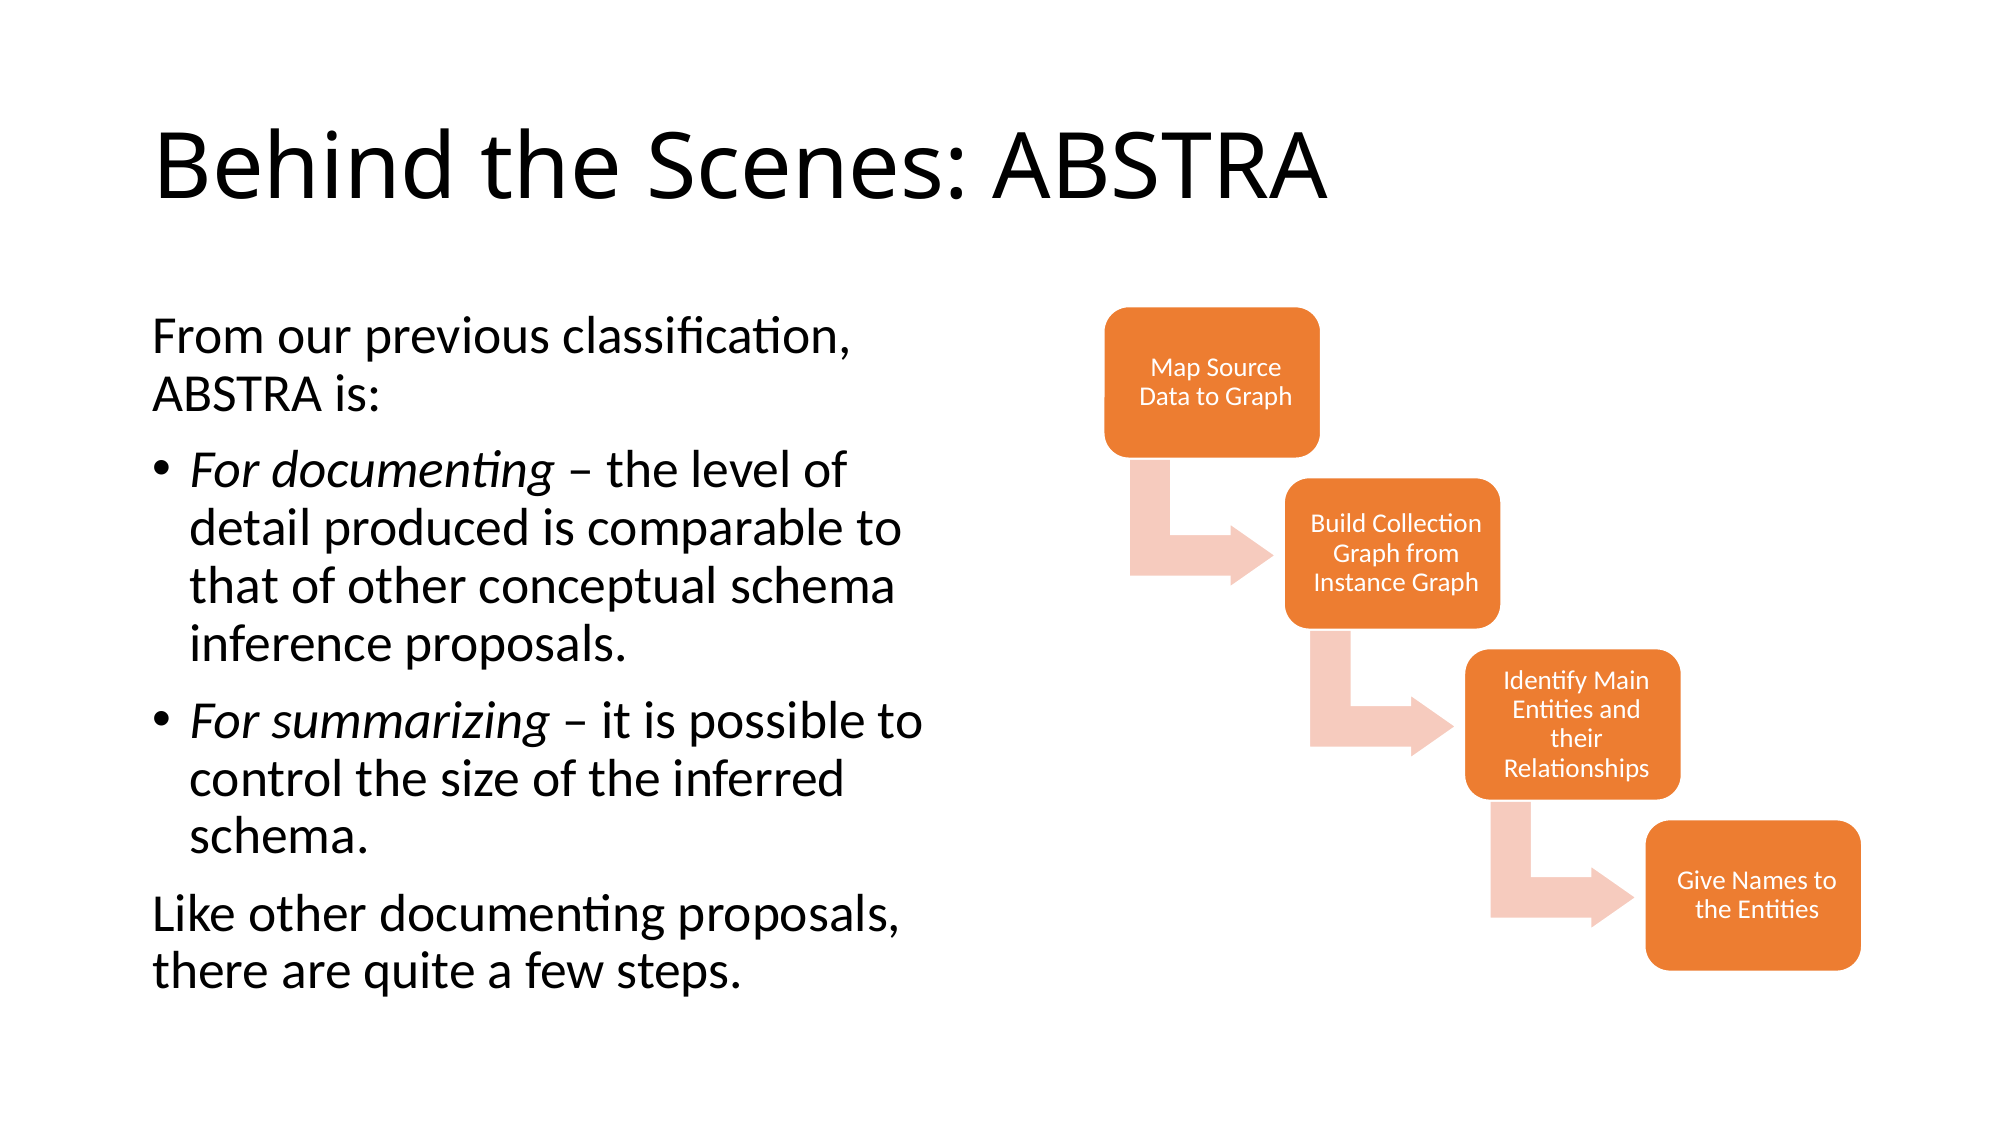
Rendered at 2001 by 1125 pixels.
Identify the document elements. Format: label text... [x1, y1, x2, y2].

title Behind the Scenes: ABSTRA [137, 59, 1863, 278]
list From our previous classification, ABSTRA is: For documenting – the level of detail produced is comparable to that of other conceptual schema inference proposals. For summarizing – it is possible to control the size of the inferred schema. Like other documenting proposals, there are quite a few steps. [137, 299, 988, 1014]
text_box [1102, 264, 1863, 1014]
